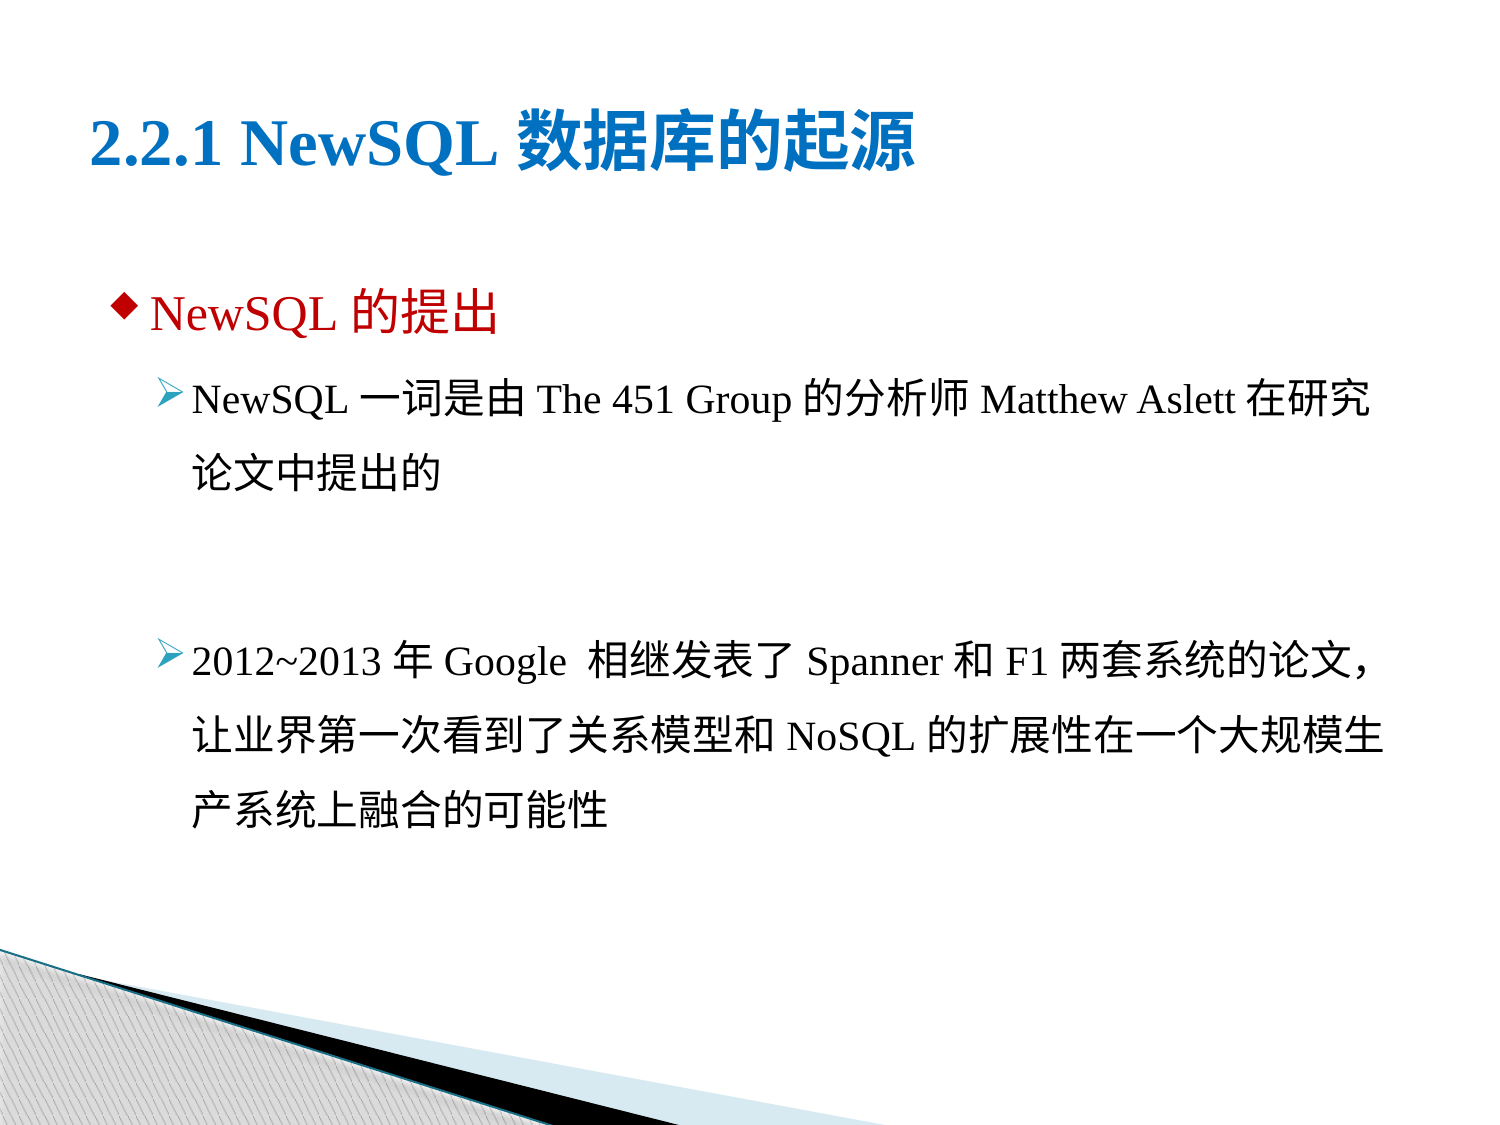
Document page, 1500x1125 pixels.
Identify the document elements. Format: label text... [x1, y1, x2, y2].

list NewSQL的提出 NewSQL一词是由The 451 Group的分析师Matthew Aslett在研究论文中提出的 2012~2013年Google 相继发表了Spanner和F1两套系统的论文，让业界第一次看到了关系模型和NoSQL的扩展性在一个大规模生产系统上融合的可能性 [75, 243, 1425, 986]
title 2.2.1 NewSQL数据库的起源 [75, 45, 1400, 233]
